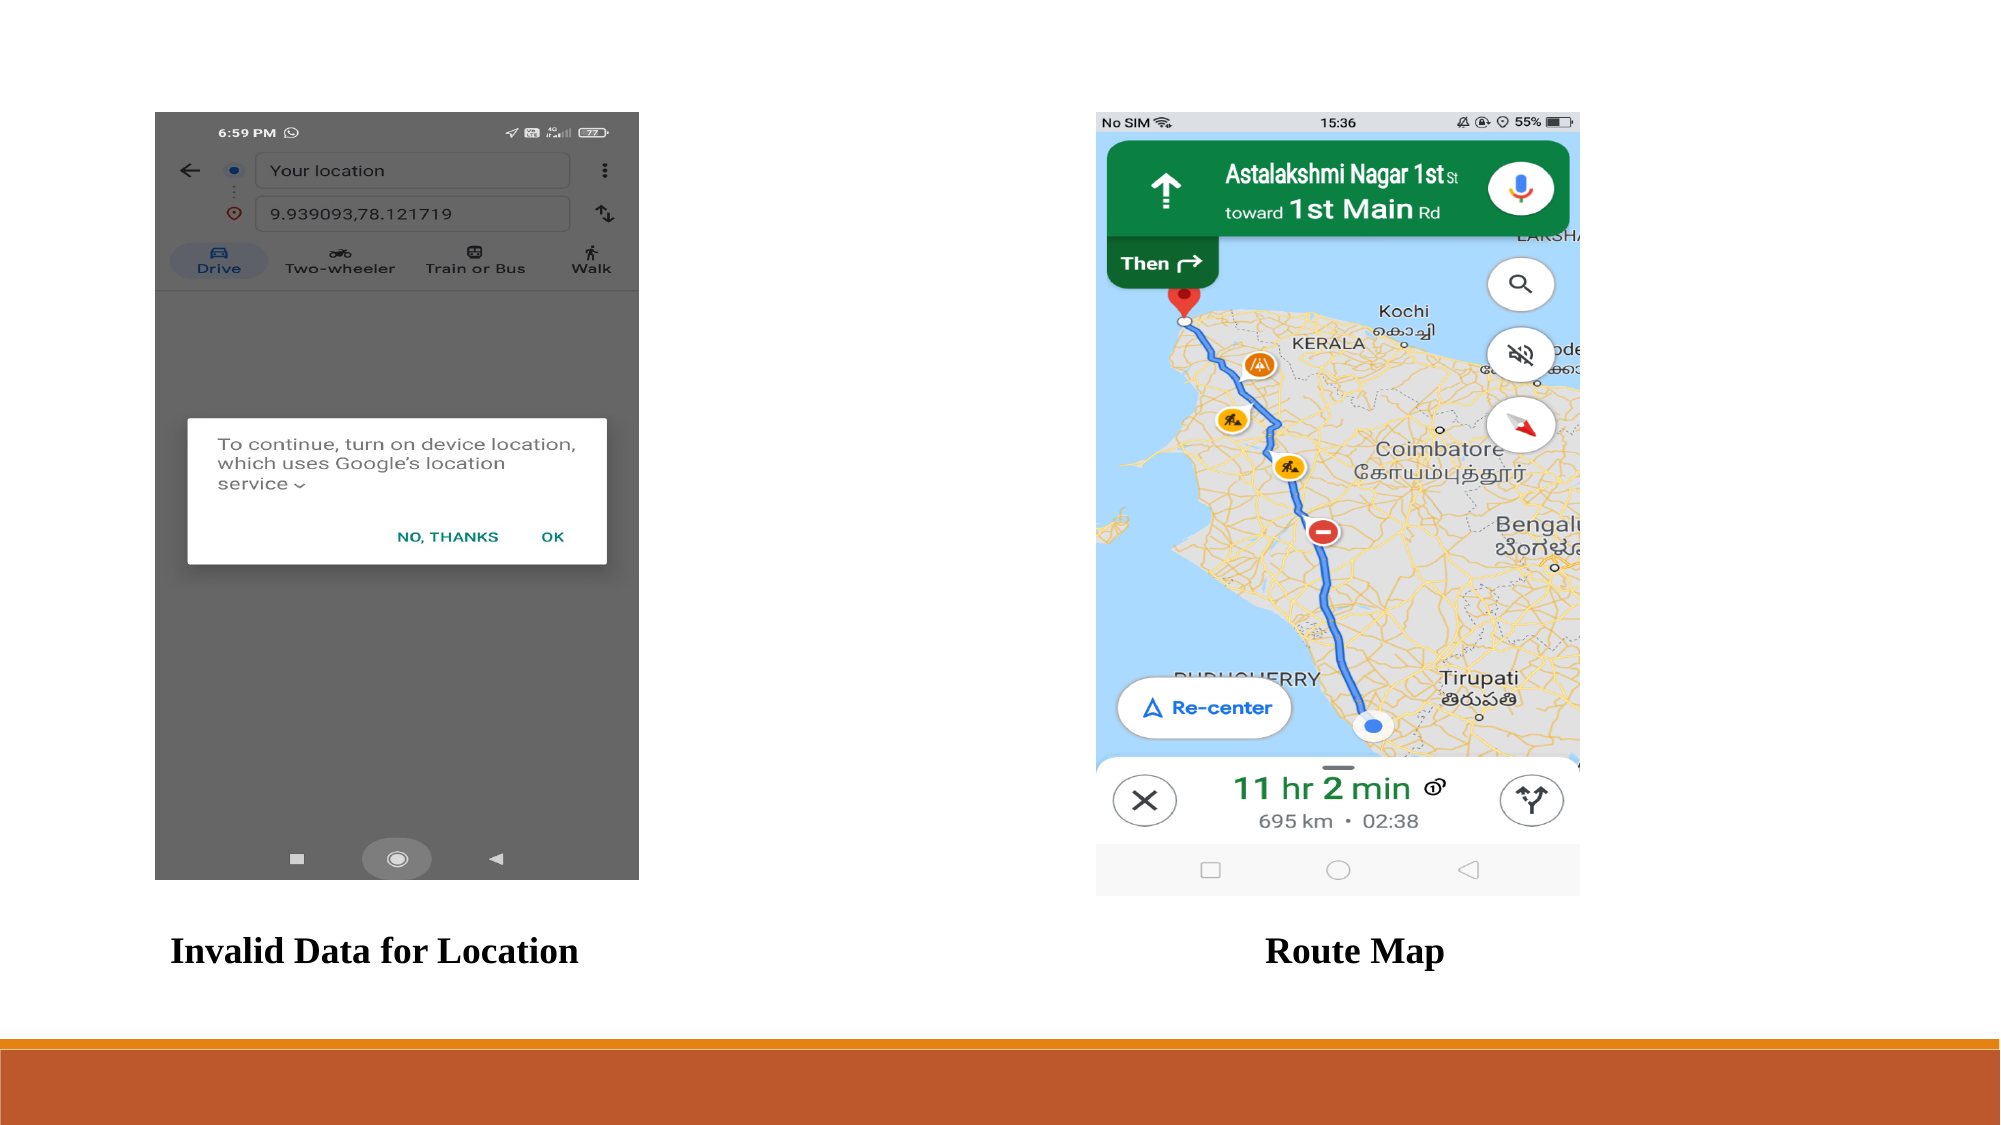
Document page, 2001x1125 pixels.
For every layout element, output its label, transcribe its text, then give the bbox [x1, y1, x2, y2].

picture [154, 111, 640, 881]
text_box Invalid Data for Location Route Map [155, 918, 1621, 979]
picture [1095, 111, 1580, 896]
